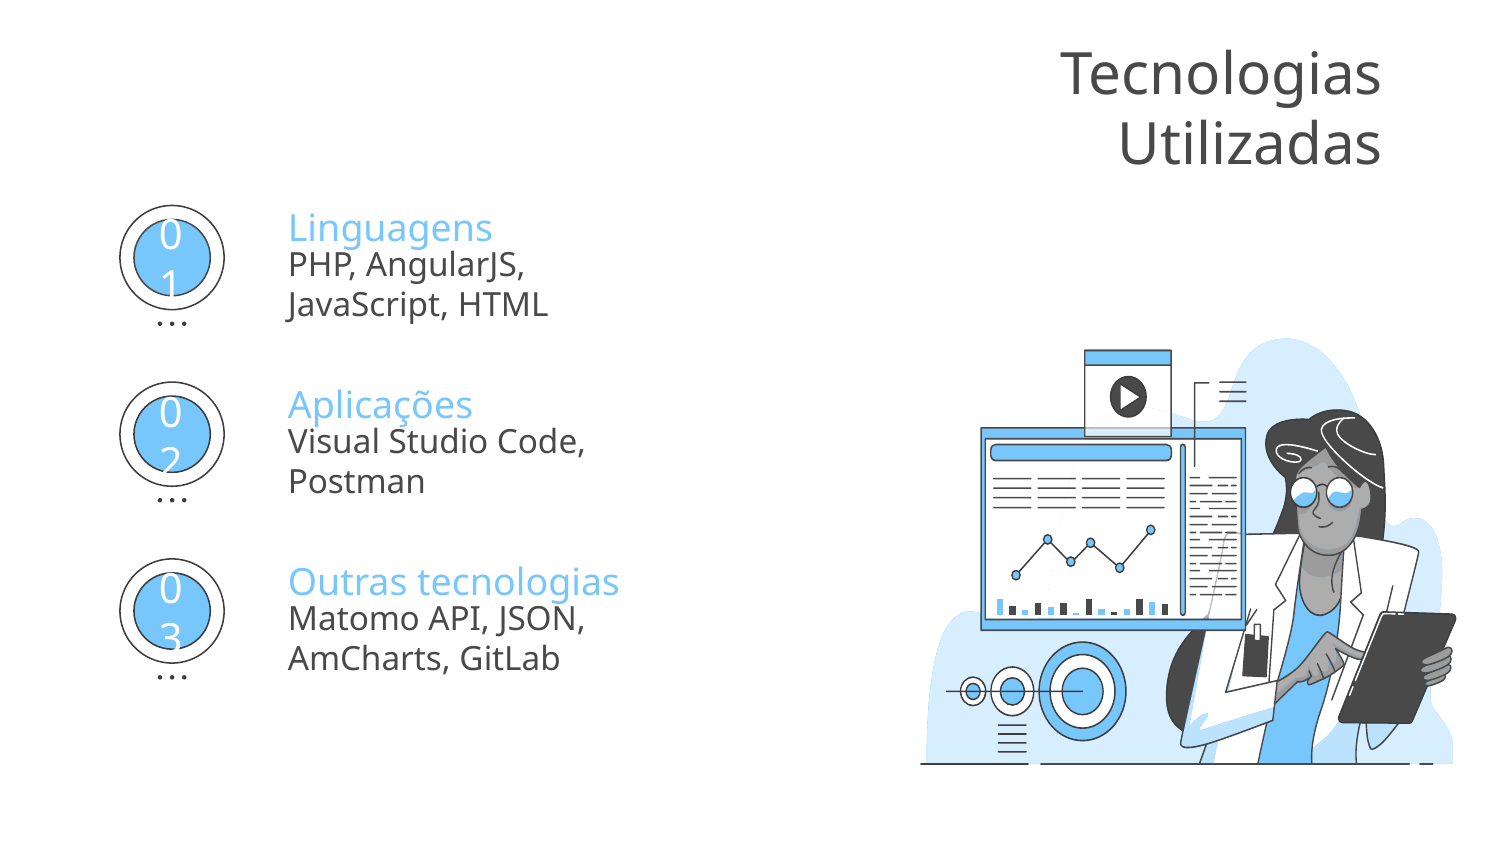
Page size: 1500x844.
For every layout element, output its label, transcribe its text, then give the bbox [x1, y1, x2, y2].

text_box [119, 381, 225, 503]
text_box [919, 338, 1457, 766]
subtitle PHP, AngularJS, JavaScript, HTML [273, 245, 702, 323]
subtitle Matomo API, JSON, AmCharts, GitLab [273, 582, 702, 677]
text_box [119, 558, 225, 680]
subtitle Outras tecnologias [273, 535, 731, 599]
subtitle Linguagens [273, 181, 702, 245]
title Tecnologias Utilizadas [845, 58, 1398, 153]
subtitle Visual Studio Code, Postman [273, 405, 702, 500]
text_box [119, 205, 225, 327]
subtitle Aplicações [273, 358, 702, 405]
